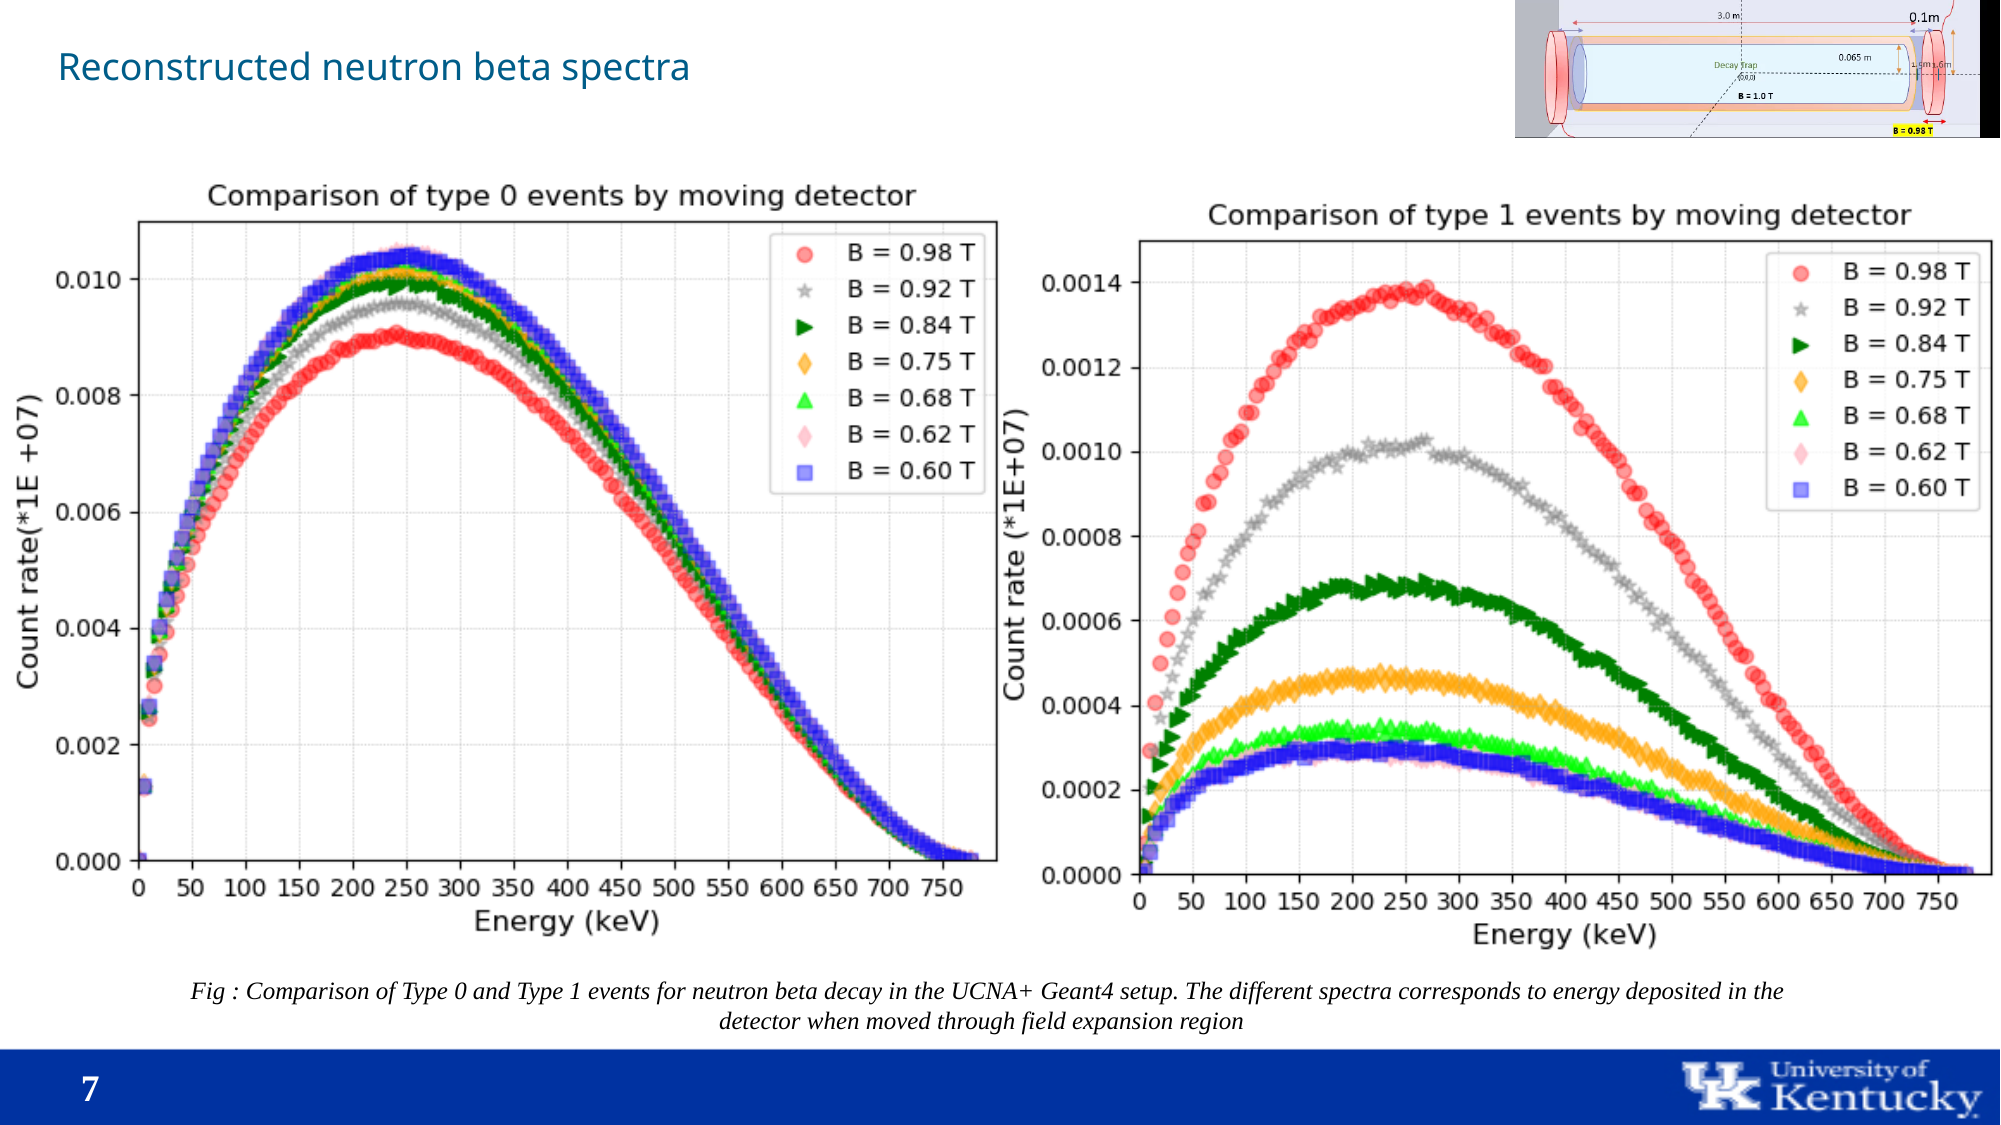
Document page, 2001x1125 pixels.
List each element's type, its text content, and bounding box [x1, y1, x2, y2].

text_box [1514, 0, 2000, 139]
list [1001, 173, 2000, 965]
text_box Fig : Comparison of Type 0 and Type 1 events for neutron beta decay in the UCNA+ Geant4 setup. The different spectra corresponds to energy deposited in the detector when moved through field expansion region [135, 967, 1841, 1043]
text_box 7 [66, 1057, 224, 1117]
text_box Reconstructed neutron beta spectra [42, 35, 752, 96]
picture [0, 0, 2001, 1125]
